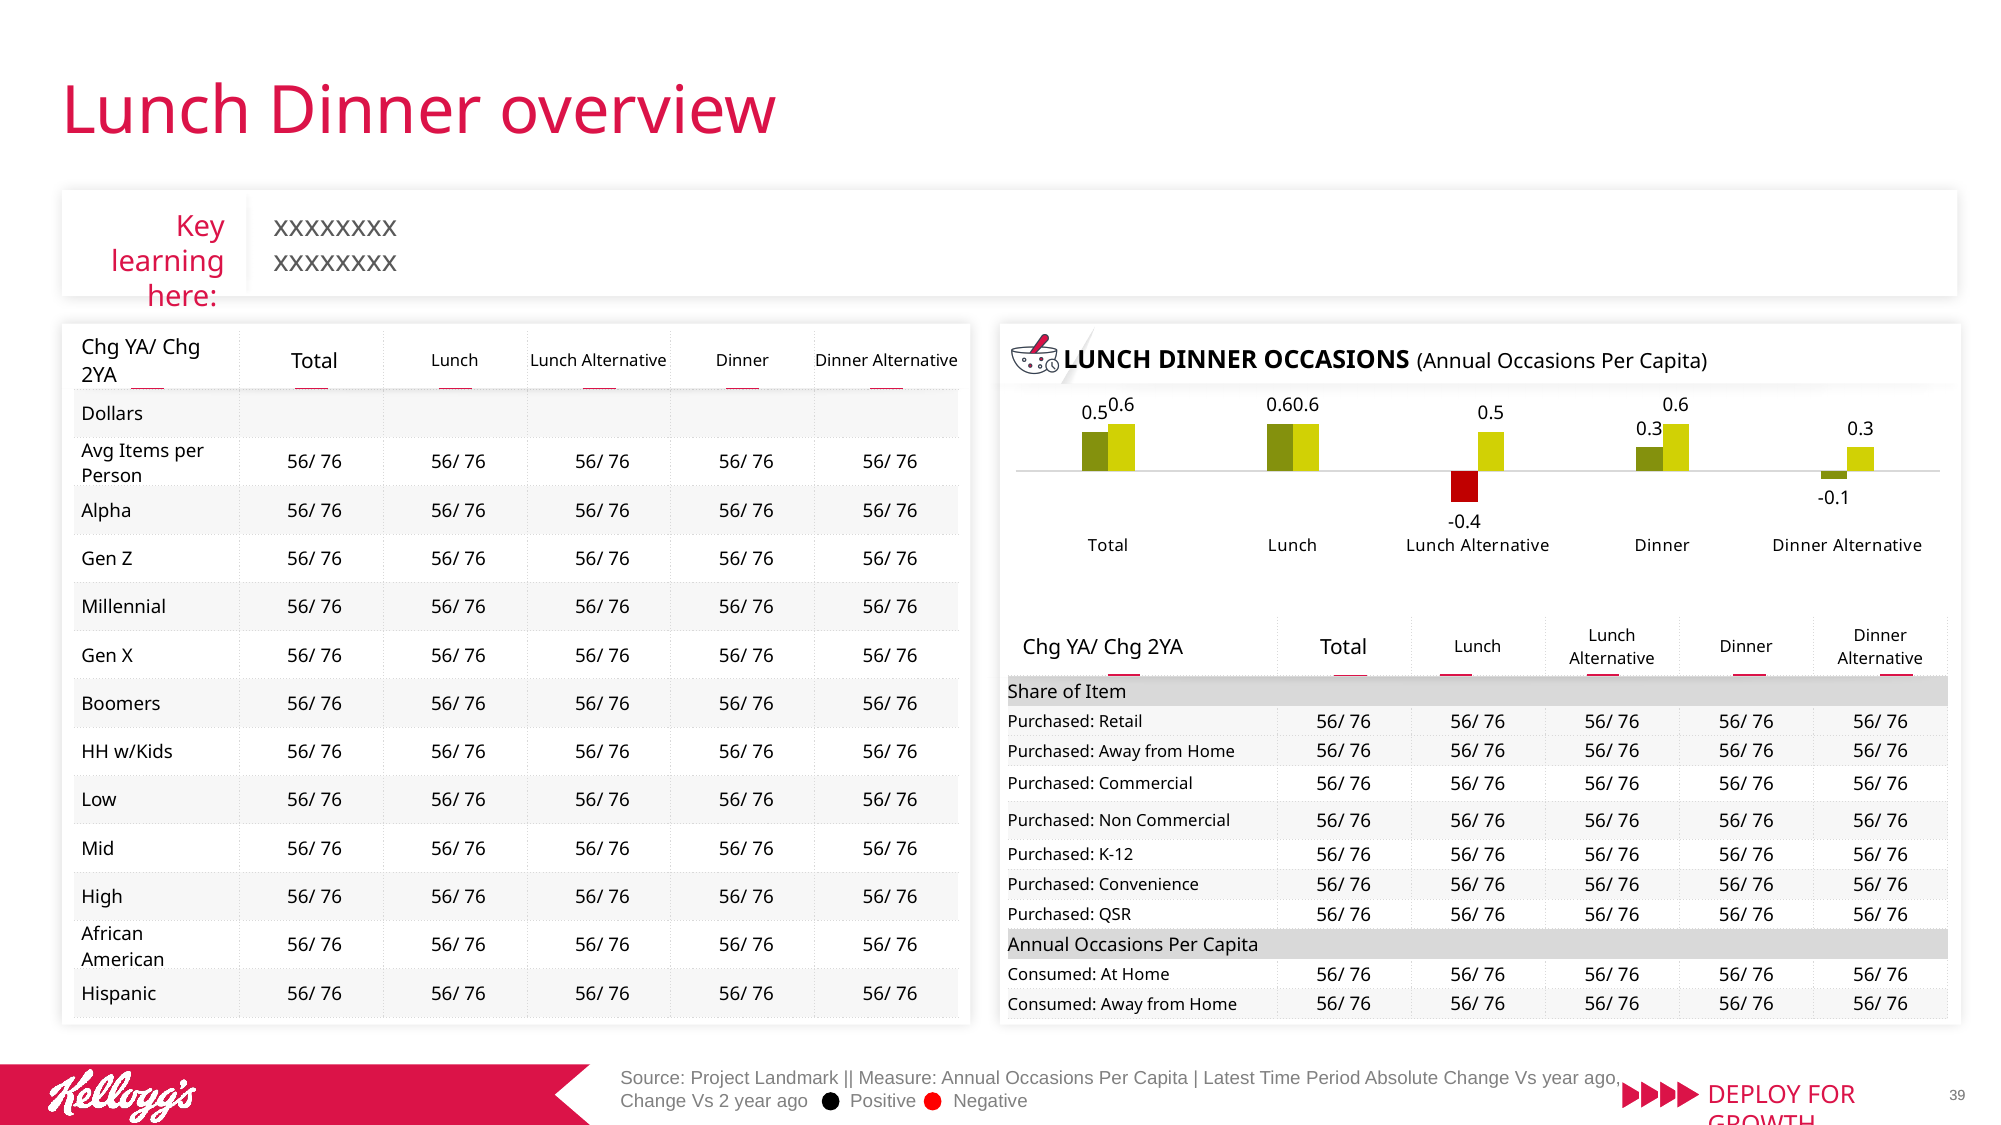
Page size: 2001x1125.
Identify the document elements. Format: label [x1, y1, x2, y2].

text_box [605, 1058, 1641, 1120]
picture [61, 388, 969, 397]
table_cell [74, 397, 958, 1017]
text_box [46, 67, 1907, 158]
text_box [61, 323, 971, 1026]
table_header [74, 331, 958, 388]
text_box [988, 323, 1962, 1025]
picture [200, 194, 301, 294]
chart [1007, 385, 1958, 576]
picture [1005, 324, 1065, 384]
slide_number [1921, 1071, 1994, 1117]
picture [987, 677, 1938, 686]
text_box [61, 189, 1958, 320]
